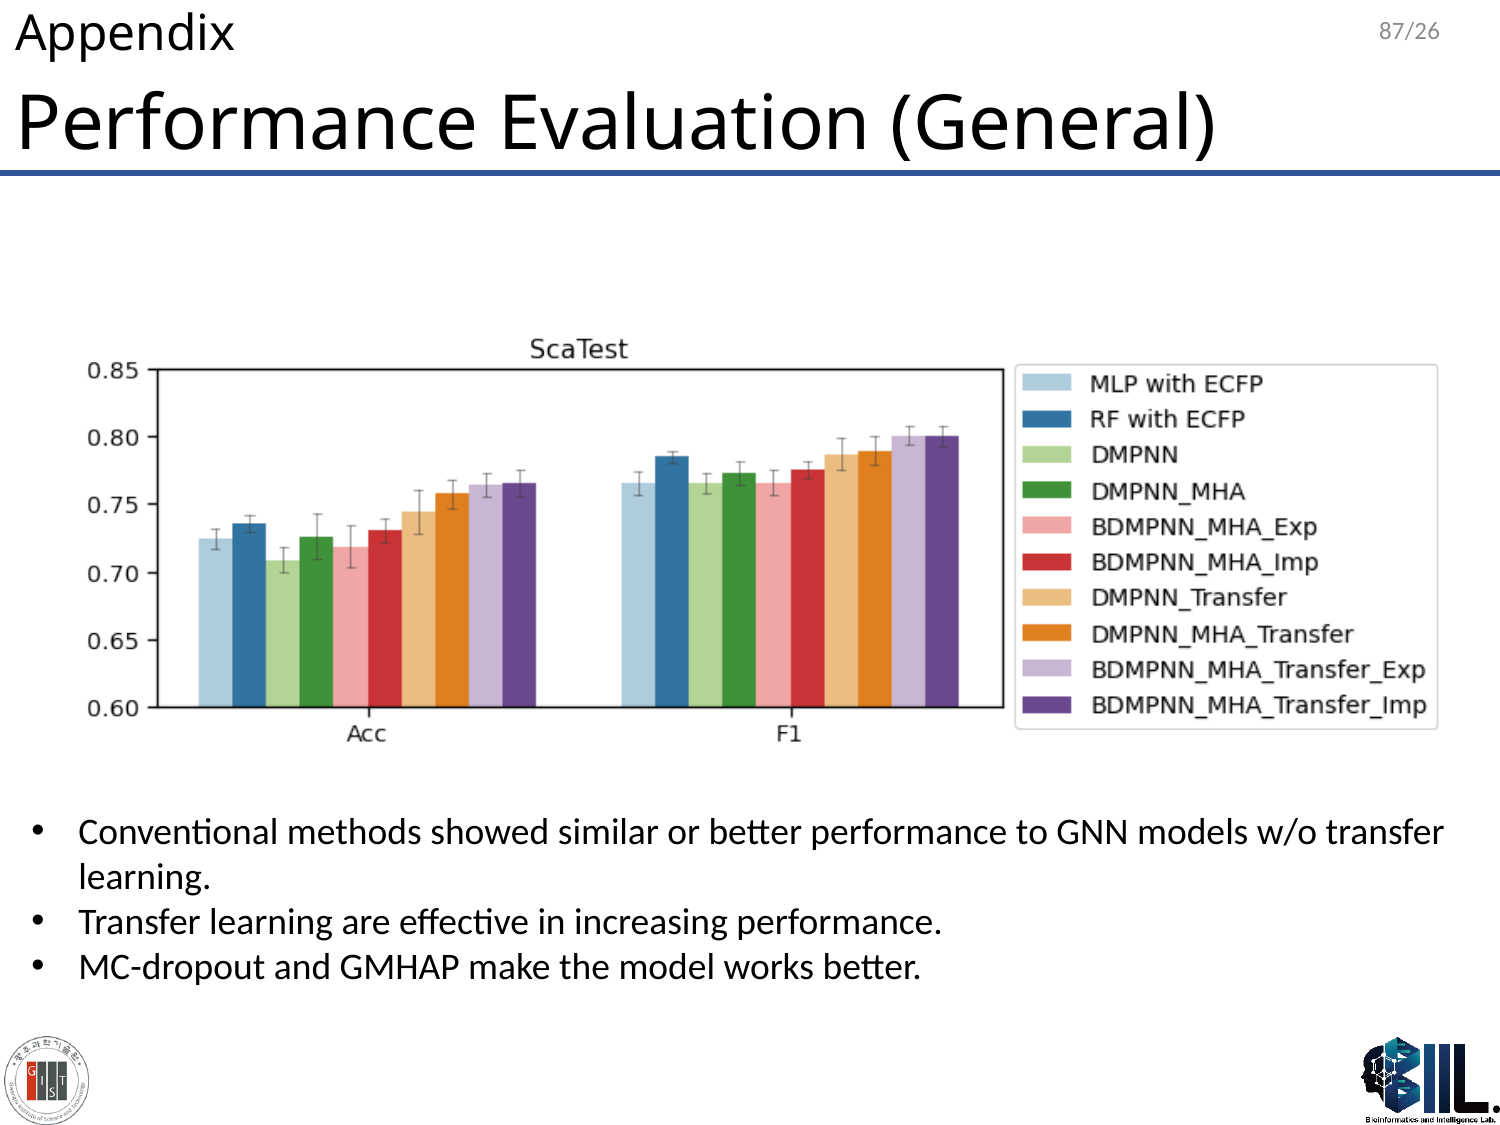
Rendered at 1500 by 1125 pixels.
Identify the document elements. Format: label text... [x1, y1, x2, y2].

text_box Performance Evaluation (General) [0, 68, 1238, 170]
text_box Conventional methods showed similar or better performance to GNN models w/o transfer learning. Transfer learning are effective in increasing performance. MC-dropout and GMHAP make the model works better. [16, 799, 1500, 995]
picture [1361, 1037, 1500, 1125]
picture [75, 327, 1449, 759]
picture [4, 1036, 89, 1125]
text_box Performance Evaluation (General) [0, 176, 1238, 183]
title Appendix [0, 0, 602, 68]
slide_number 87/26 [1117, 0, 1455, 60]
